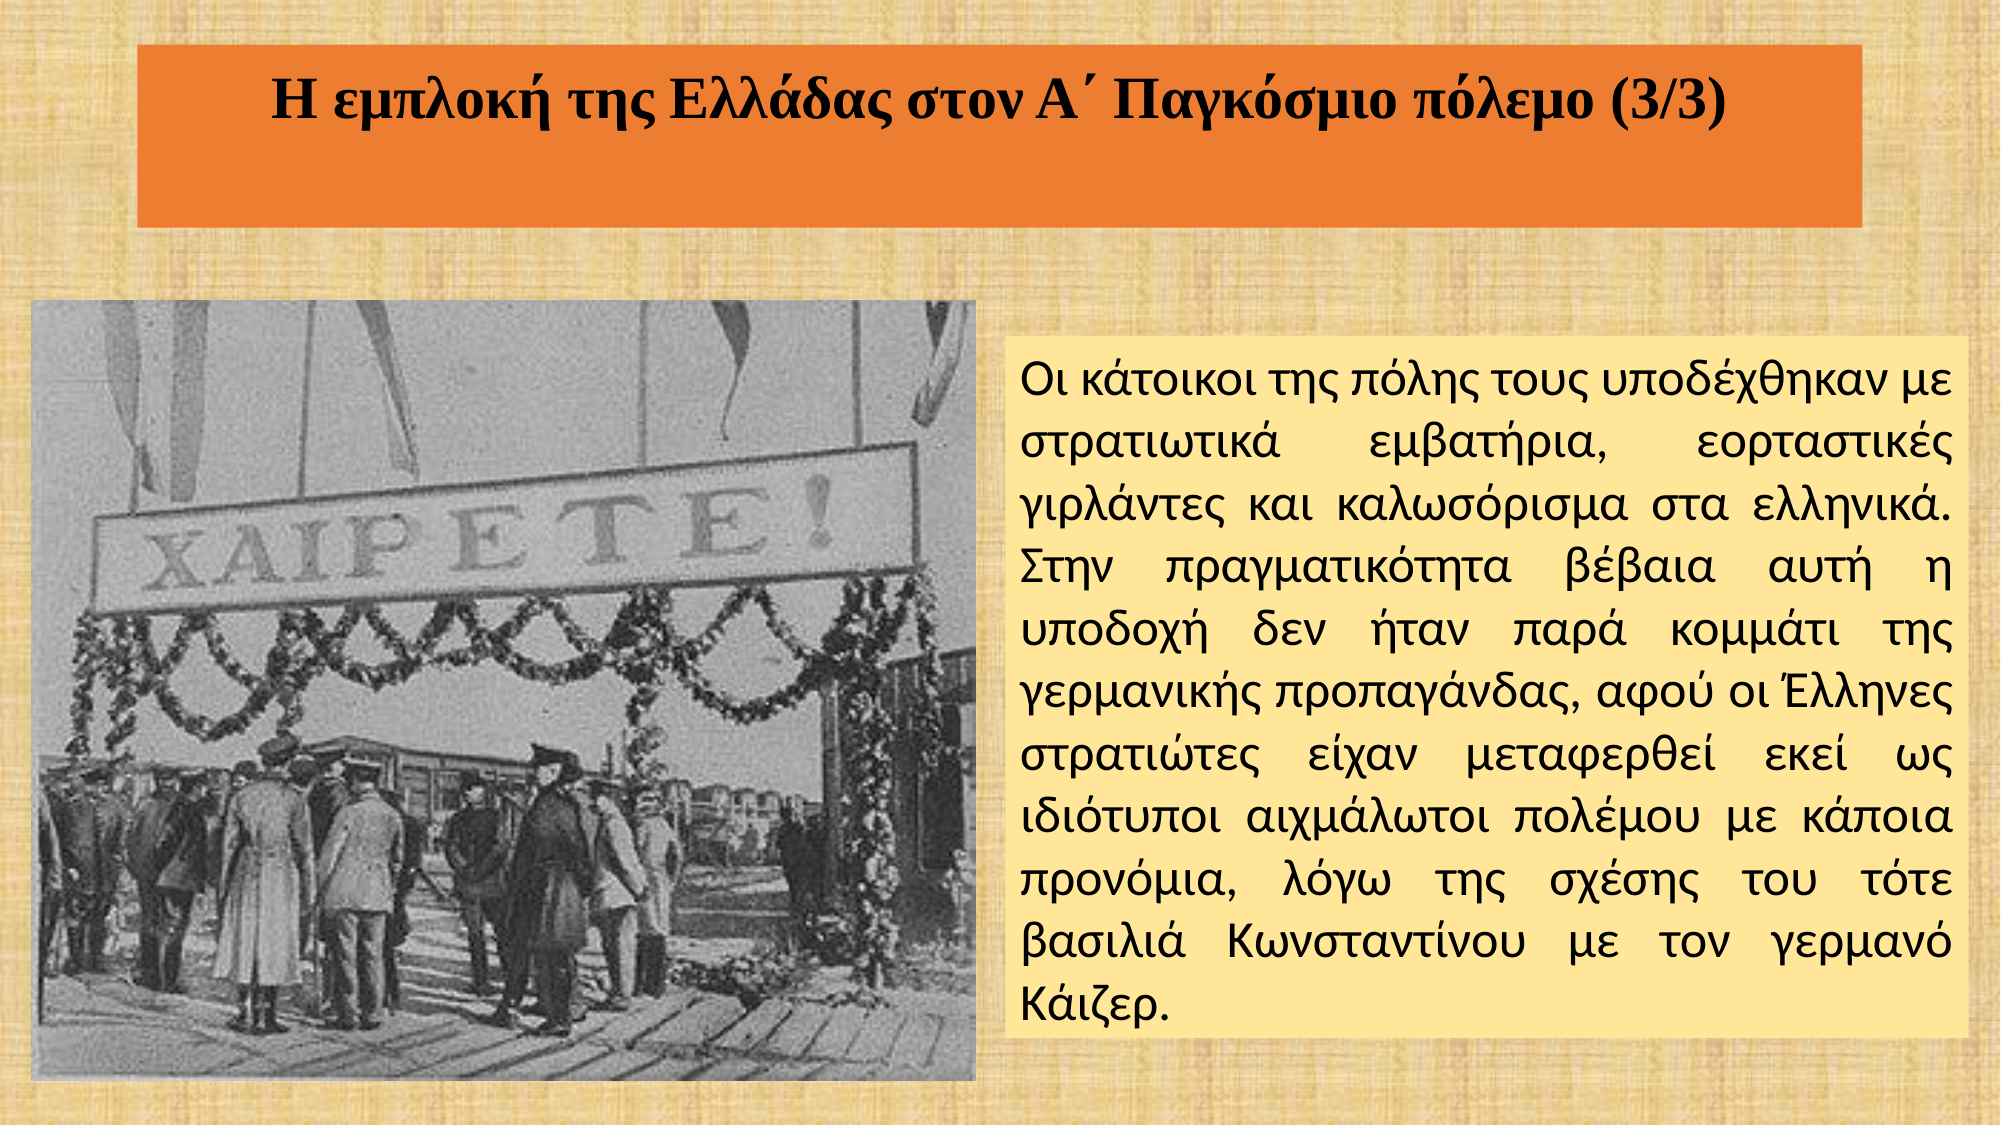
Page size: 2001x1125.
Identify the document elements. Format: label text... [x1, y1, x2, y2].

text_box Οι κάτοικοι της πόλης τους υποδέχθηκαν με στρατιωτικά εμβατήρια, εορταστικές γιρλάντες και καλωσόρισμα στα ελληνικά. Στην πραγματικότητα βέβαια αυτή η υποδοχή δεν ήταν παρά κομμάτι της γερμανικής προπαγάνδας, αφού οι Έλληνες στρατιώτες είχαν μεταφερθεί εκεί ως ιδιότυποι αιχμάλωτοι πολέμου με κάποια προνόμια, λόγω της σχέσης του τότε βασιλιά Κωνσταντίνου με τον γερμανό Κάιζερ. [1005, 335, 1969, 1038]
text_box Η εμπλοκή της Ελλάδας στον Α΄ Παγκόσμιο πόλεμο (3/3) [137, 44, 1863, 228]
picture [0, 0, 2001, 1125]
